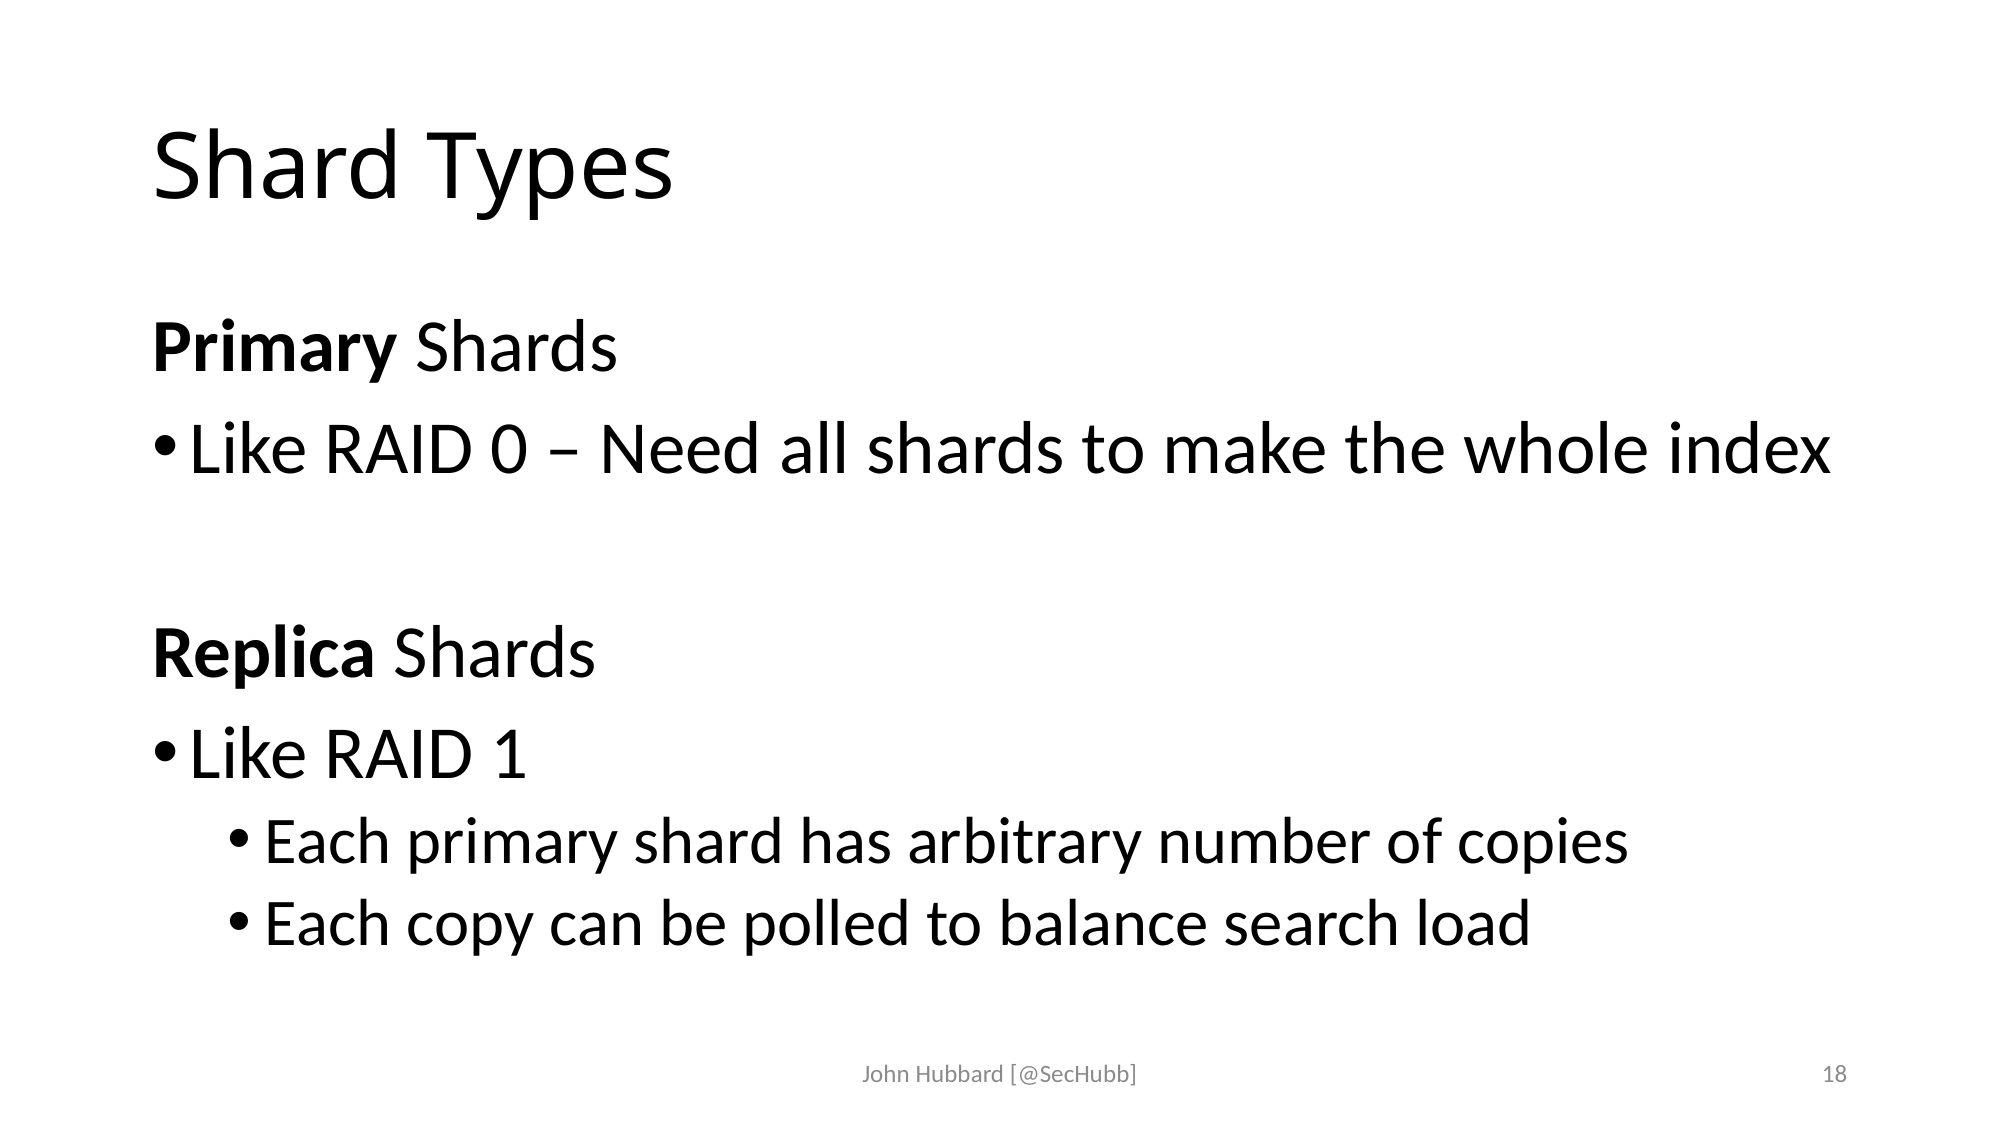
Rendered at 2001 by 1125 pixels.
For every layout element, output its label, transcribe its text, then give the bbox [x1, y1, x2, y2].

title Shard Types [137, 59, 1863, 278]
list Primary Shards Like RAID 0 – Need all shards to make the whole index Replica Shards Like RAID 1 Each primary shard has arbitrary number of copies Each copy can be polled to balance search load [137, 299, 1863, 1014]
slide_number 18 [1412, 1042, 1863, 1103]
footer John Hubbard [@SecHubb] [662, 1042, 1338, 1103]
